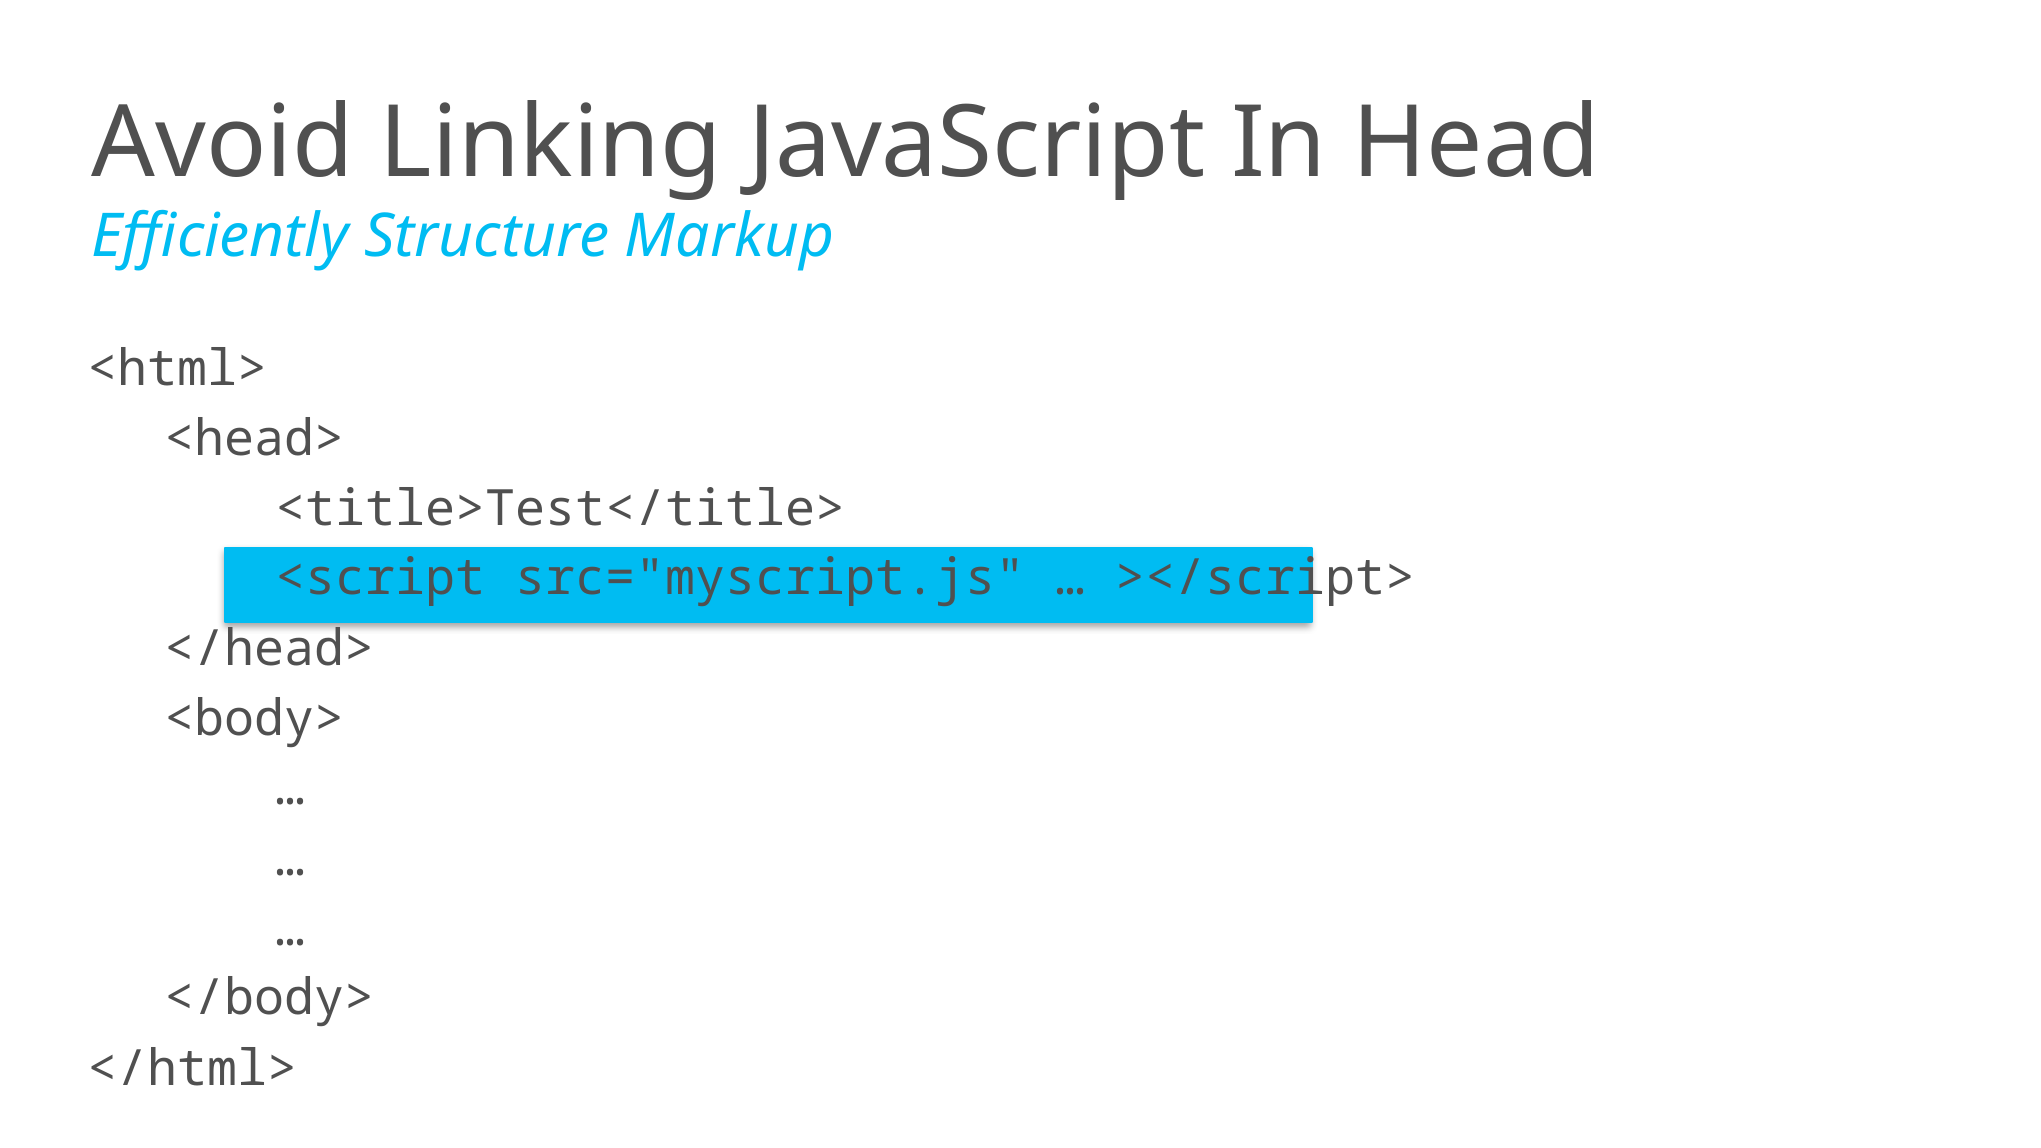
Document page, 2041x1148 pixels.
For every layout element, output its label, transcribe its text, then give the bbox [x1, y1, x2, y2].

text_box [224, 563, 1313, 623]
text_box Avoid Linking JavaScript In Head Efficiently Structure Markup [91, 76, 1928, 198]
text_box <html> <head> <title>Test</title> <script src="myscript.js" … ></script> </head> <body> … … … </body> </html> [57, 311, 1870, 563]
